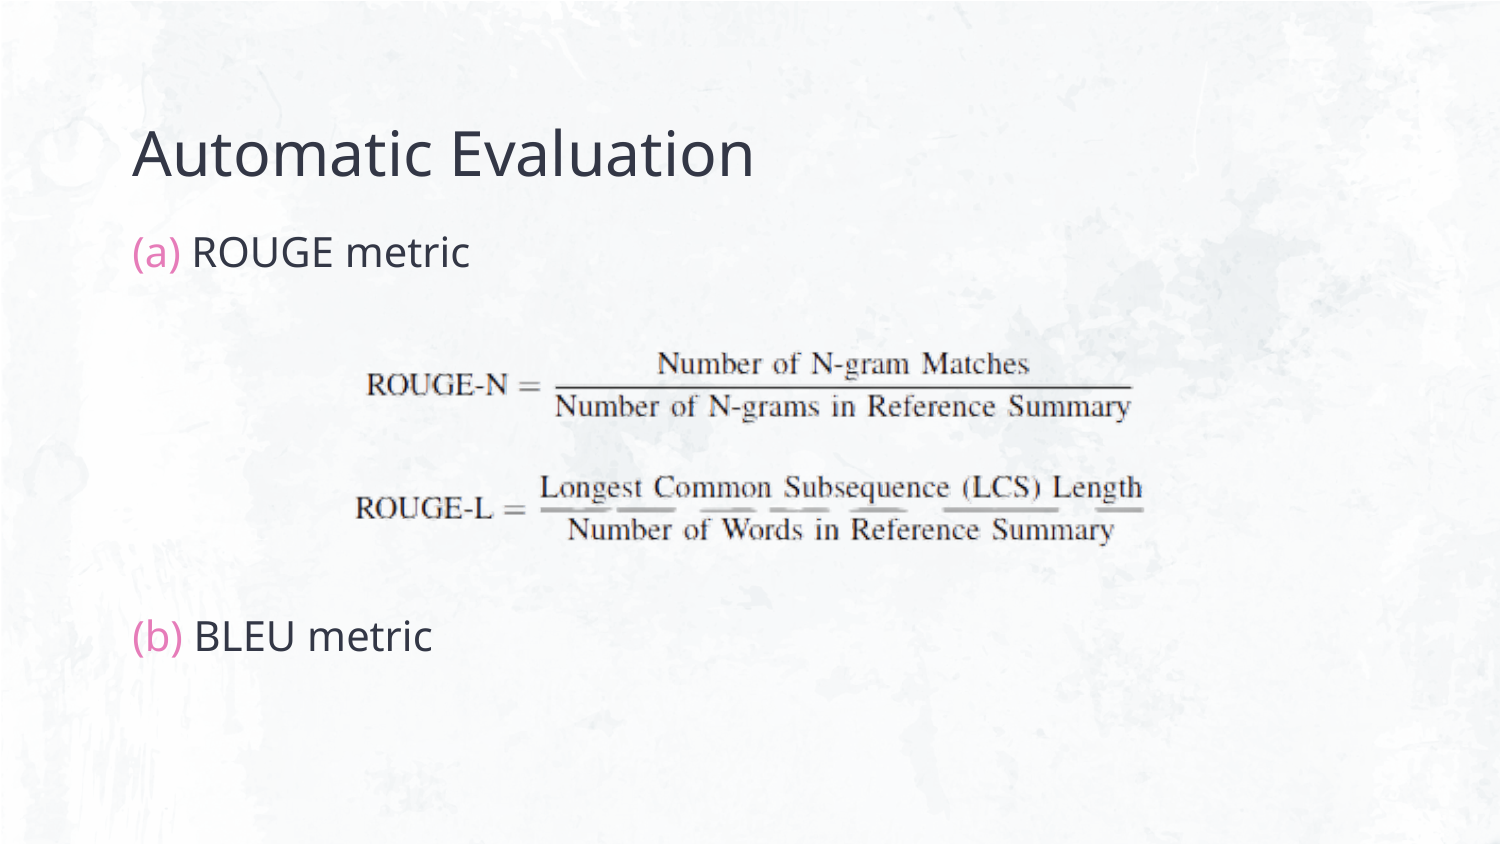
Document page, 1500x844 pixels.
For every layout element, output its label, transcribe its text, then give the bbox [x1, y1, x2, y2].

title Automatic Evaluation [117, 87, 1383, 203]
picture [2, 2, 1500, 844]
list (a) ROUGE metric (b) BLEU metric [117, 203, 1383, 410]
